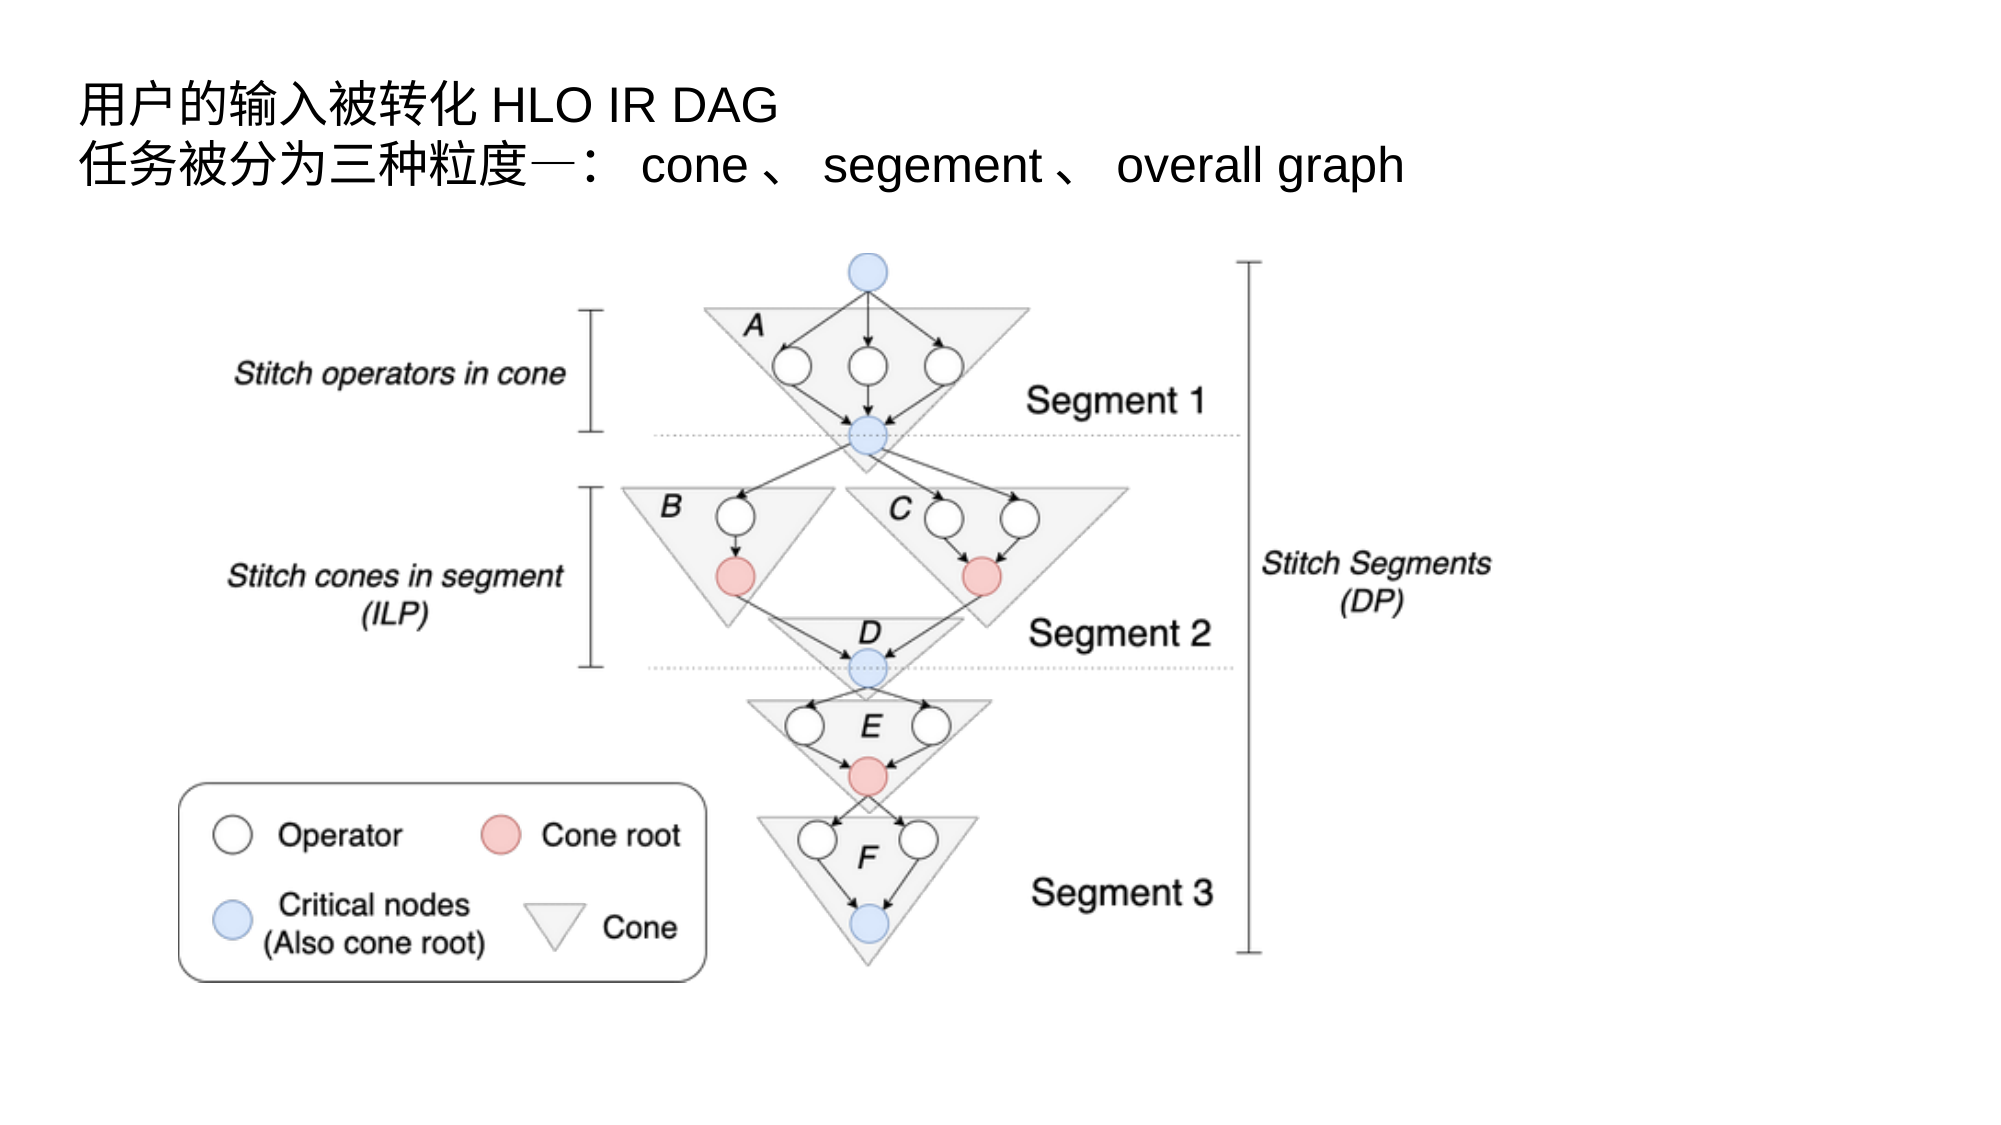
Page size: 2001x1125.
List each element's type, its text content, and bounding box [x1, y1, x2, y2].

text_box 用户的输入被转化HLO IR DAG 任务被分为三种粒度—：cone、segement、overall graph [64, 65, 1819, 200]
picture [178, 253, 1502, 983]
